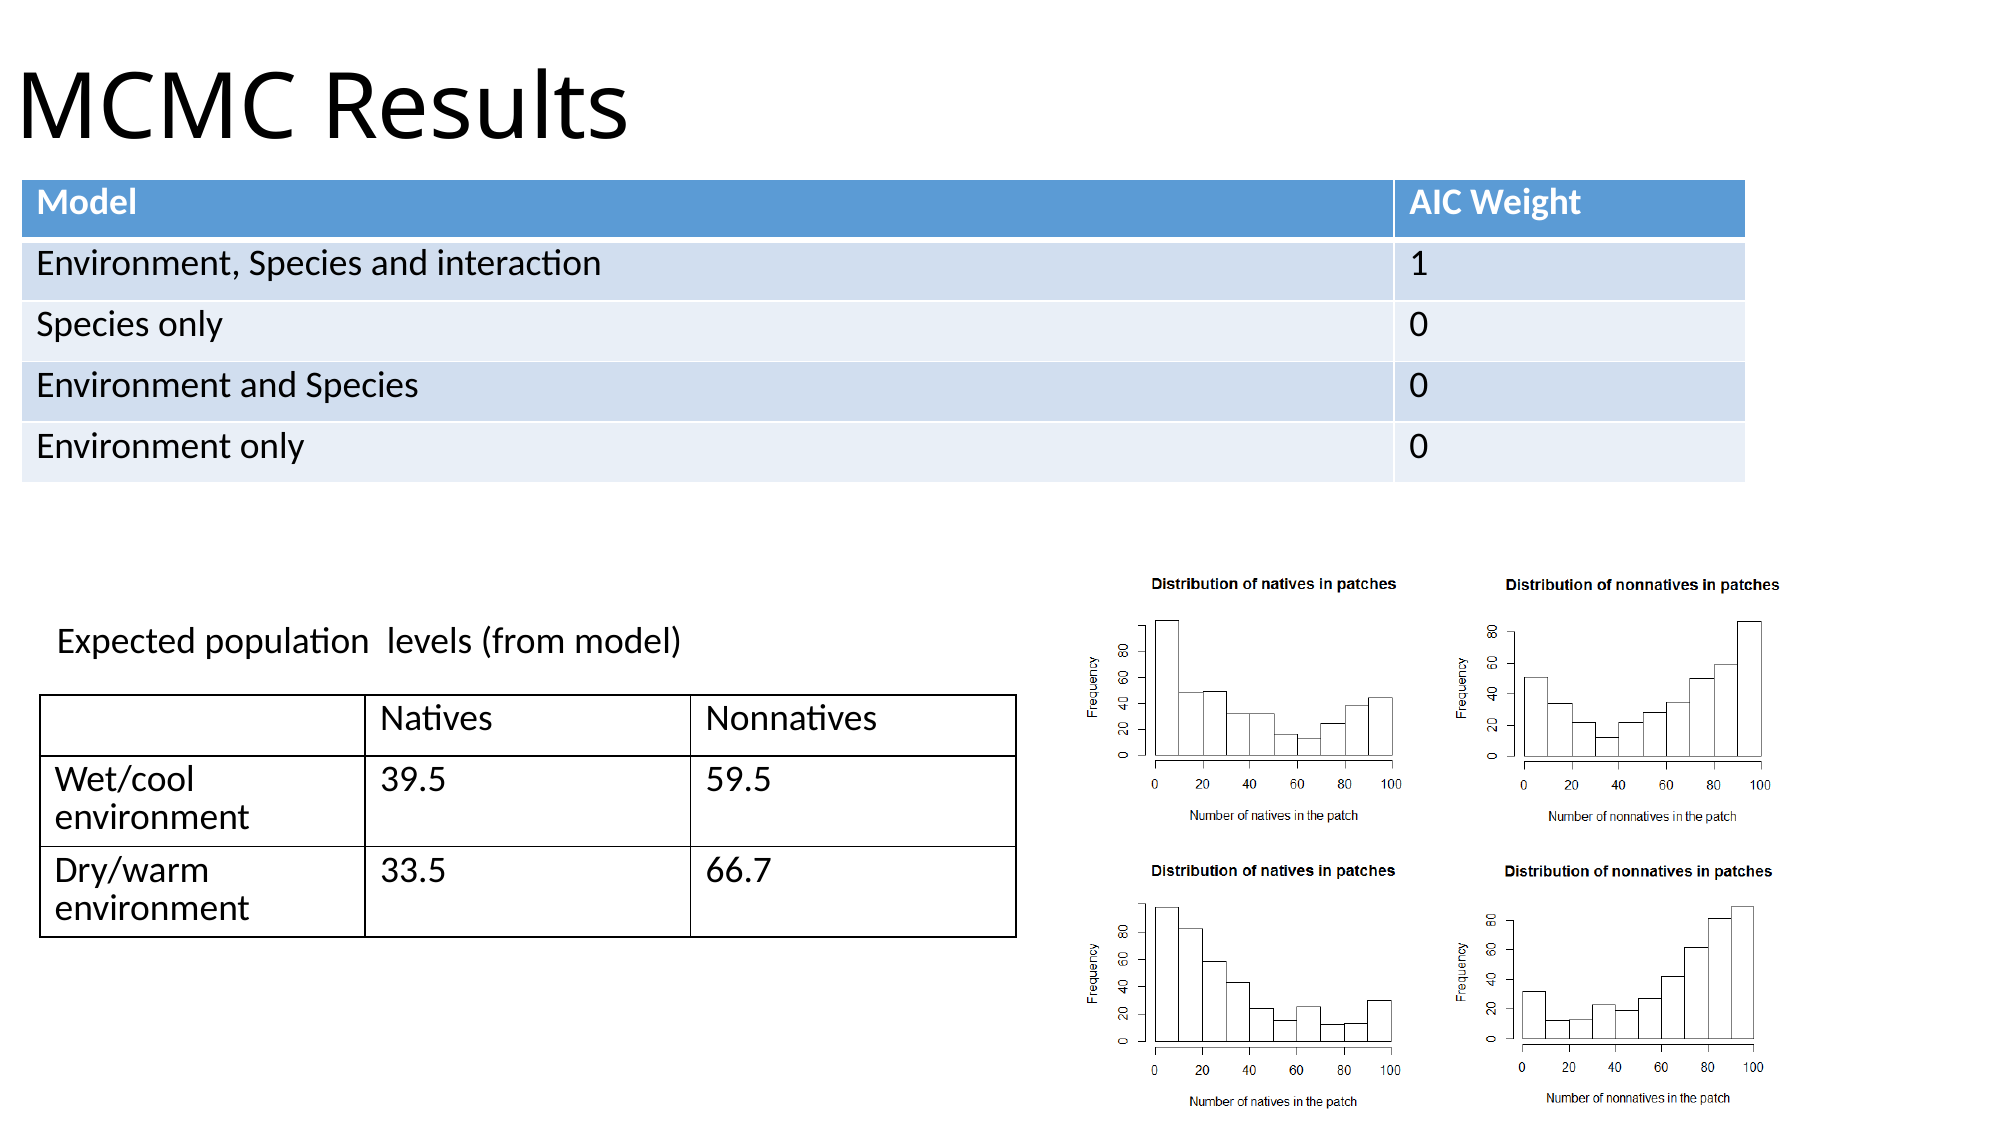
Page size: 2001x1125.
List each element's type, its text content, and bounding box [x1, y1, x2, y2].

table_header Nonnatives [691, 696, 1015, 755]
table_cell 39.5 [366, 757, 690, 846]
table_cell Environment, Species and interaction [22, 243, 1393, 300]
picture [1082, 551, 1434, 1125]
table_cell 0 [1395, 423, 1745, 482]
picture [1451, 552, 1803, 1121]
table_header AIC Weight [1395, 180, 1745, 237]
table_cell 66.7 [691, 847, 1015, 936]
table_header Natives [366, 696, 690, 755]
table_header [41, 696, 364, 755]
table_cell 1 [1395, 243, 1745, 300]
table_cell 59.5 [691, 757, 1015, 846]
table_cell 0 [1395, 302, 1745, 361]
table_cell Environment only [22, 423, 1393, 482]
table_cell 33.5 [366, 847, 690, 936]
table_cell Dry/warm environment [41, 847, 364, 936]
table_cell 0 [1395, 362, 1745, 421]
table_cell Environment and Species [22, 362, 1393, 421]
table_cell Species only [22, 302, 1393, 361]
table_header Model [22, 180, 1393, 237]
title MCMC Results [0, 0, 1725, 218]
text_box Expected population levels (from model) [42, 608, 1021, 669]
table_cell Wet/cool environment [41, 757, 364, 846]
